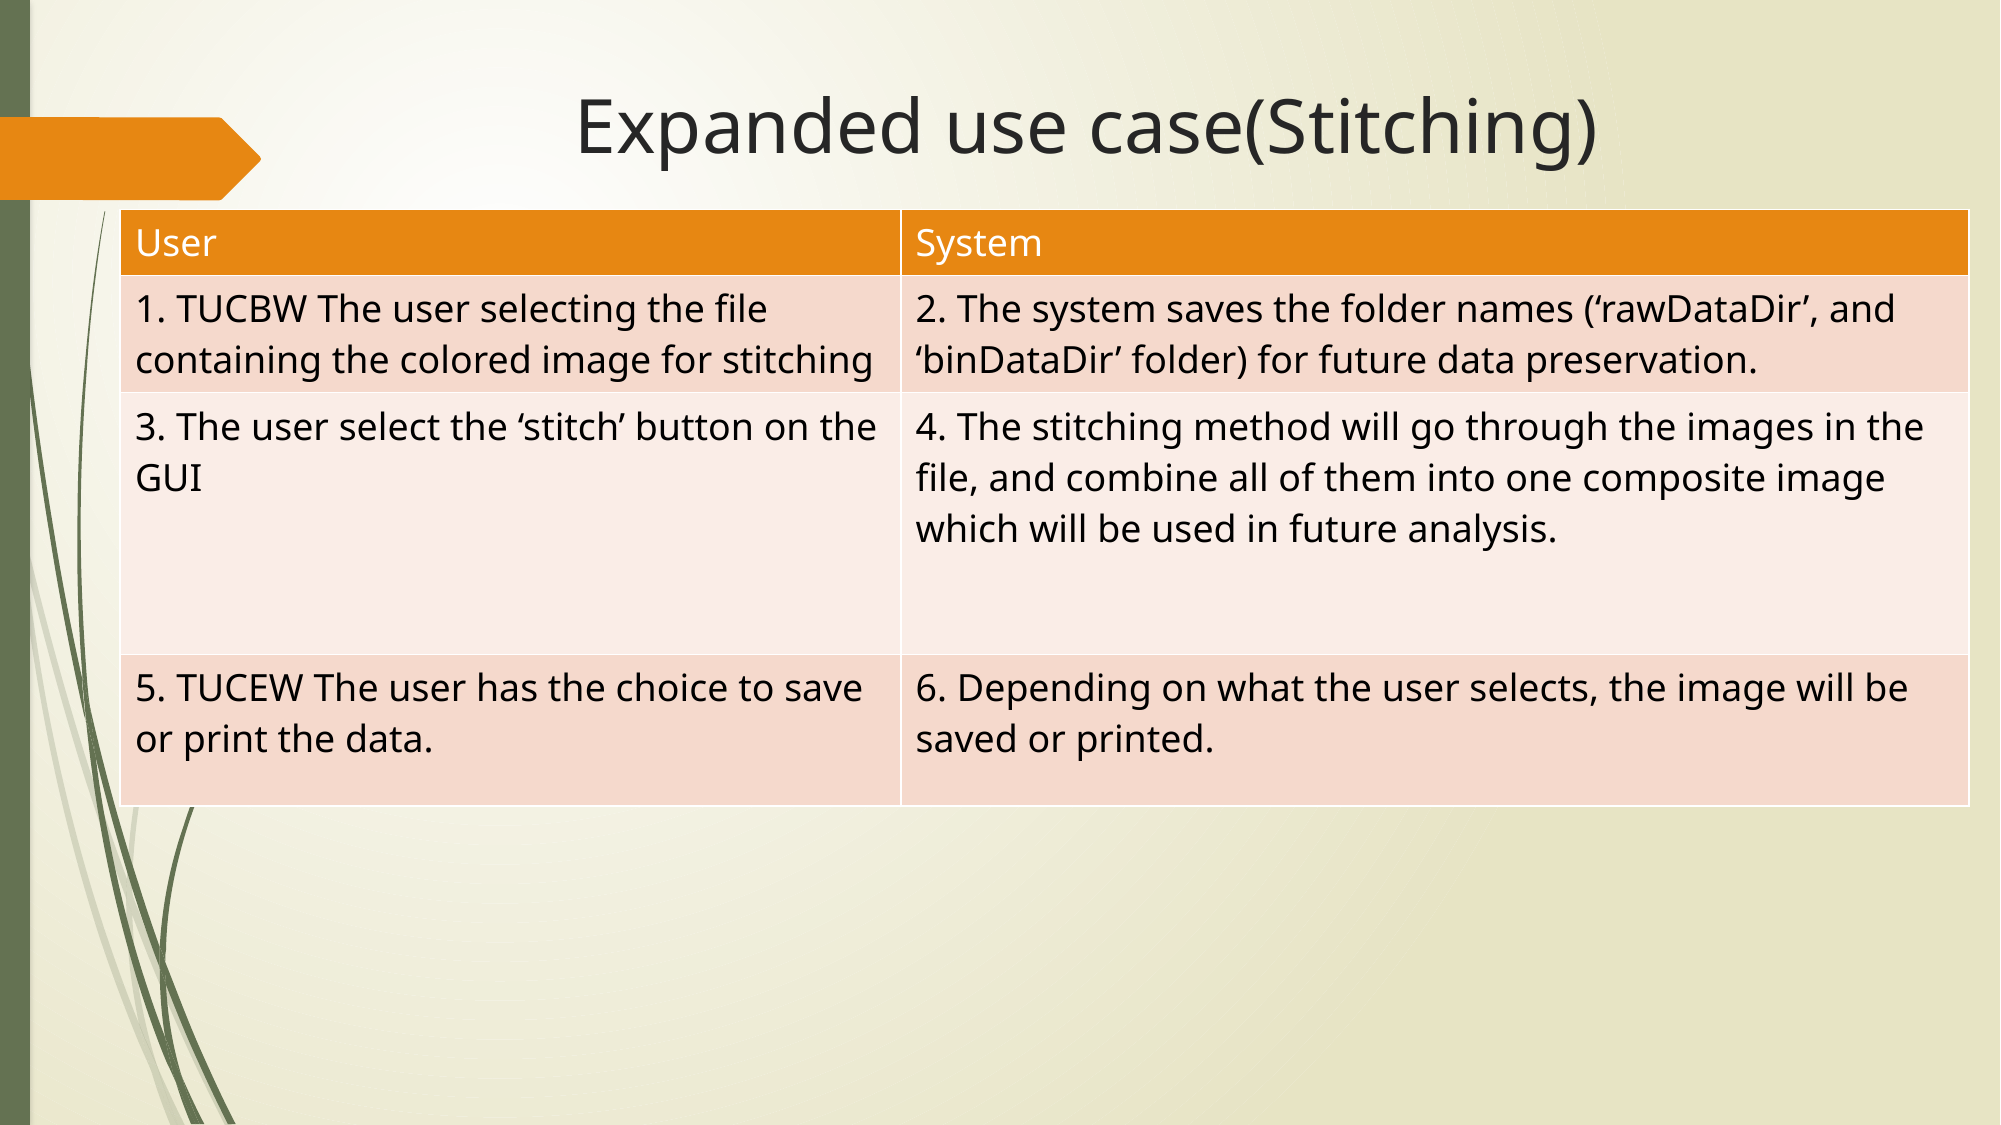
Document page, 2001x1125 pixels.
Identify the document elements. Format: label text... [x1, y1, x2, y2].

table_cell 1. TUCBW The user selecting the file containing the colored image for stitching [121, 276, 900, 392]
table_cell 4. The stitching method will go through the images in the file, and combine all of them into one composite image which will be used in future analysis. [902, 393, 1968, 654]
title Expanded use case(Stitching) [355, 71, 1818, 209]
table_cell 3. The user select the ‘stitch’ button on the GUI [121, 393, 900, 654]
table_header User [121, 210, 900, 275]
table_cell 6. Depending on what the user selects, the image will be saved or printed. [902, 655, 1968, 805]
table_cell 5. TUCEW The user has the choice to save or print the data. [121, 655, 900, 805]
table_cell 2. The system saves the folder names (‘rawDataDir’, and ‘binDataDir’ folder) for future data preservation. [902, 276, 1968, 392]
table_header System [902, 210, 1968, 275]
